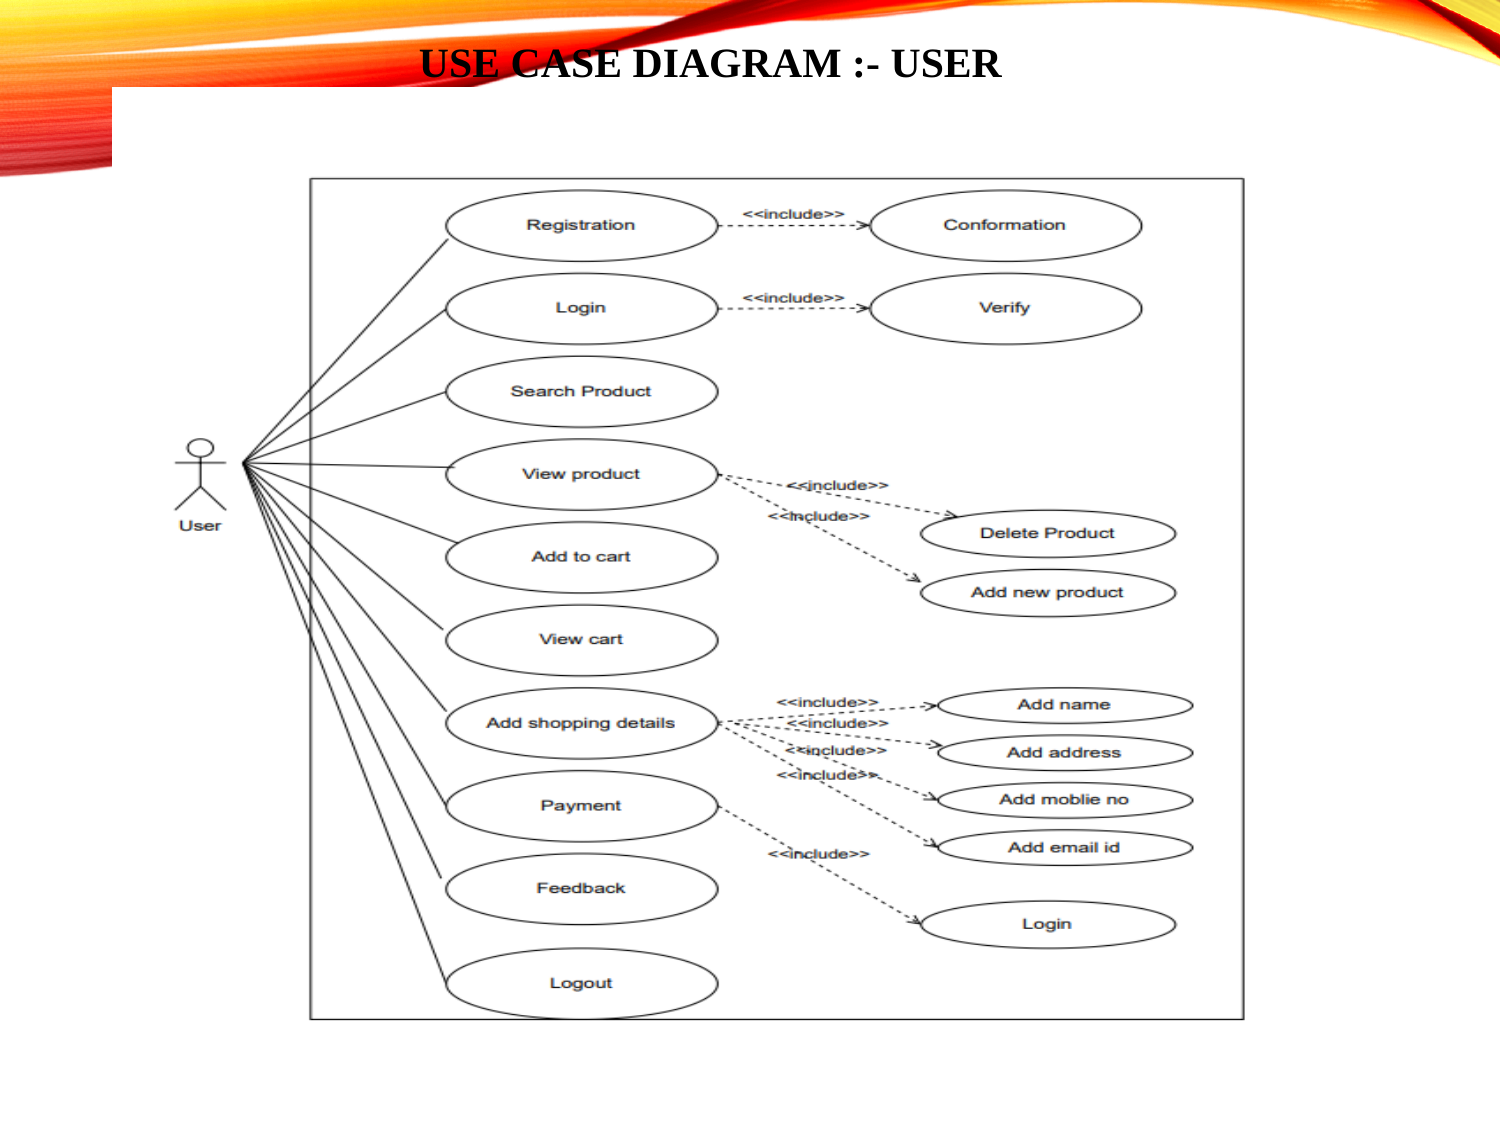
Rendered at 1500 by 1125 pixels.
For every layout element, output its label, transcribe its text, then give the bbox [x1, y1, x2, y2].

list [112, 87, 1426, 1125]
title Use Case diagram :- User [187, 7, 1234, 87]
picture [0, 0, 1500, 178]
